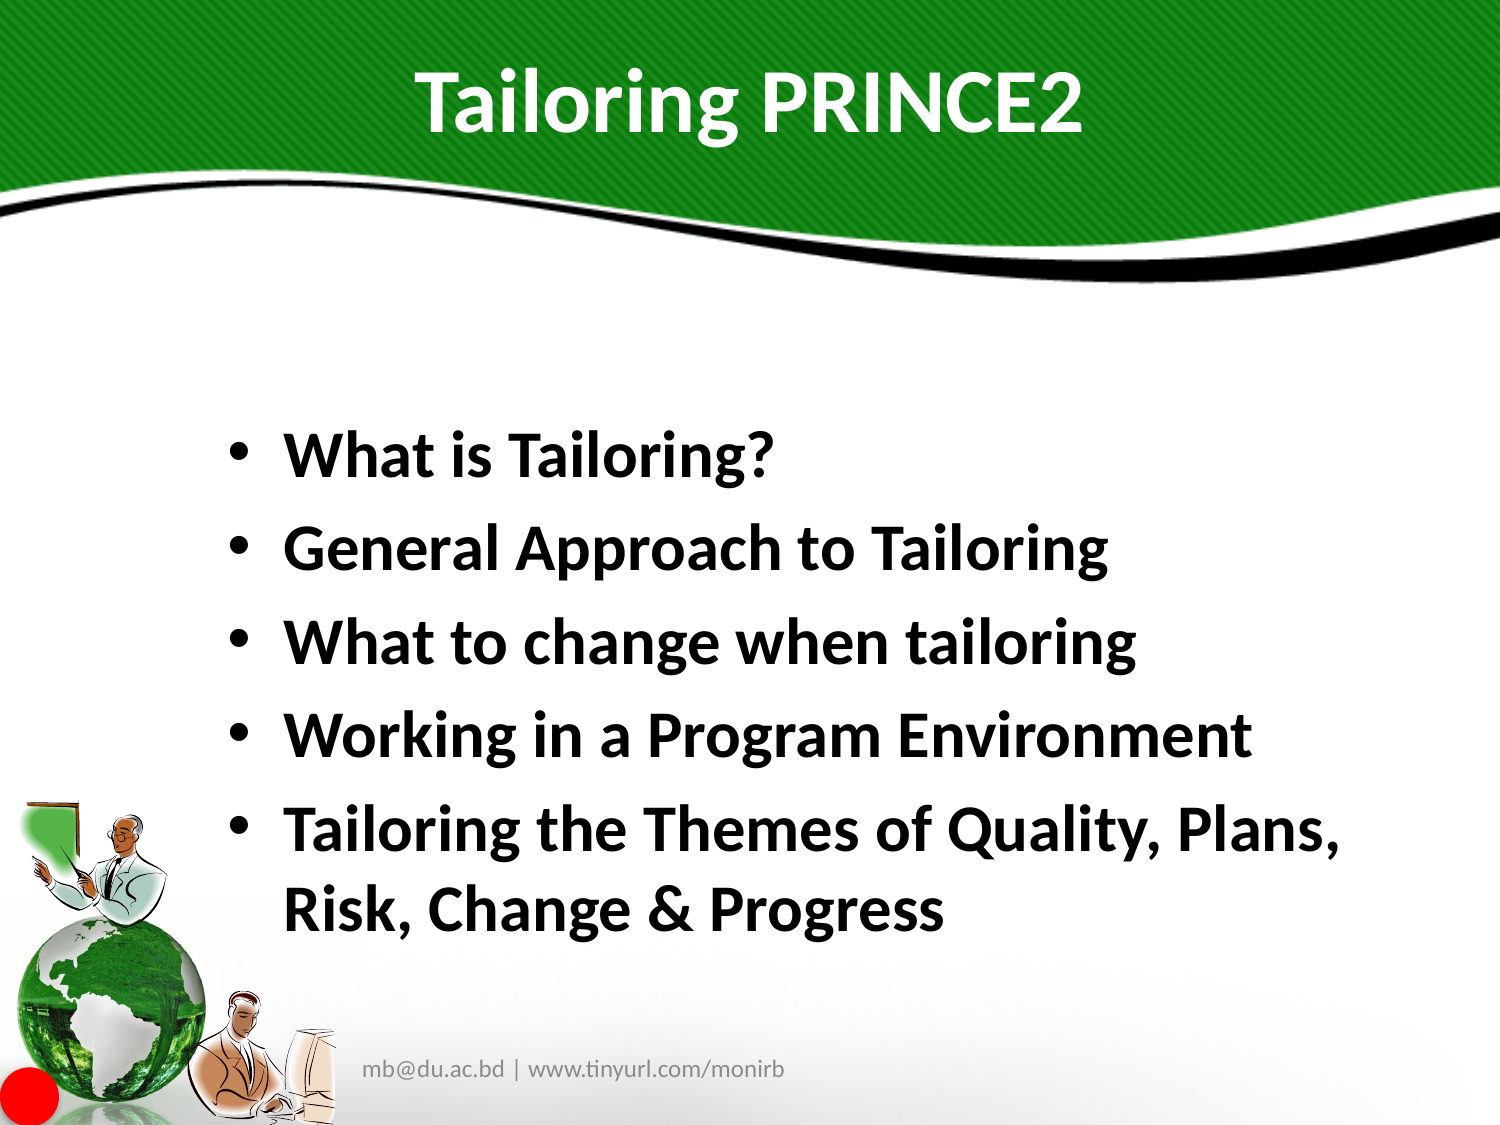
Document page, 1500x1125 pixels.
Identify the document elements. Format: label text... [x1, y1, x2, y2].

footer mb@du.ac.bd | www.tinyurl.com/monirb [336, 1037, 812, 1098]
picture [0, 0, 1500, 1125]
picture [0, 1105, 17, 1125]
title Tailoring PRINCE2 [37, 8, 1463, 183]
picture [201, 1038, 212, 1046]
list What is Tailoring? General Approach to Tailoring What to change when tailoring Working in a Program Environment Tailoring the Themes of Quality, Plans, Risk, Change & Progress [212, 403, 1463, 1125]
